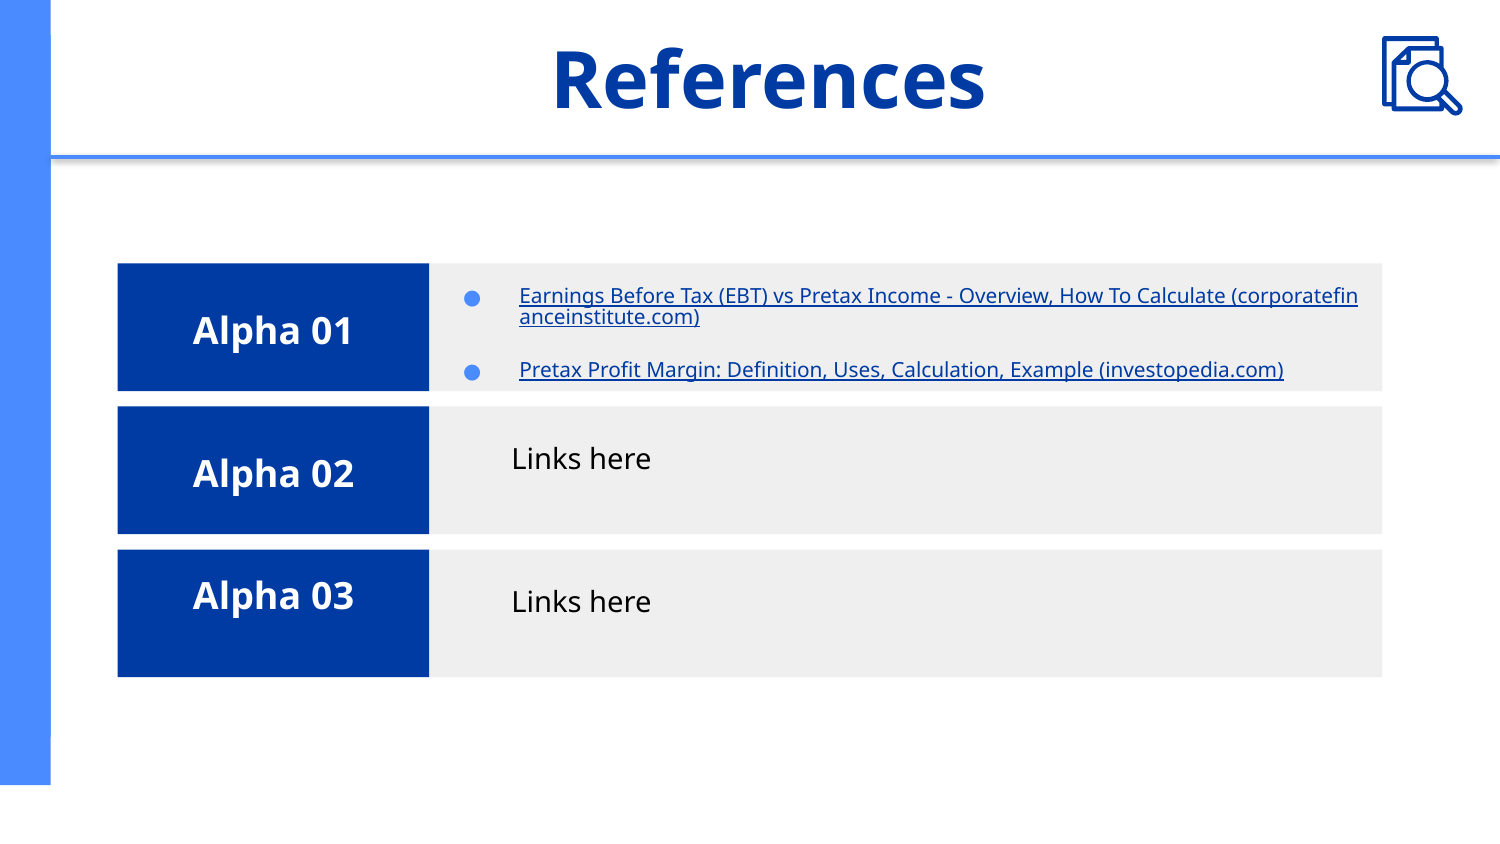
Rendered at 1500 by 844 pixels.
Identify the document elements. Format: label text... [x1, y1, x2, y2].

text_box [117, 549, 429, 678]
text_box Alpha 01 [161, 292, 386, 363]
text_box [429, 549, 1383, 678]
text_box [429, 406, 1383, 535]
text_box [117, 406, 429, 535]
title References [136, 13, 1402, 108]
text_box Alpha 03 [161, 556, 386, 670]
text_box Earnings Before Tax (EBT) vs Pretax Income - Overview, How To Calculate (corporatefinanceinstitute.com) Pretax Profit Margin: Definition, Uses, Calculation, Example (investopedia.com) [429, 267, 1383, 358]
text_box [117, 263, 429, 392]
text_box [429, 358, 1383, 392]
text_box [429, 263, 1383, 267]
text_box Links here [496, 425, 876, 516]
text_box Alpha 02 [161, 435, 386, 506]
text_box [0, 35, 51, 786]
text_box Links here [496, 568, 876, 659]
text_box [1382, 36, 1463, 116]
